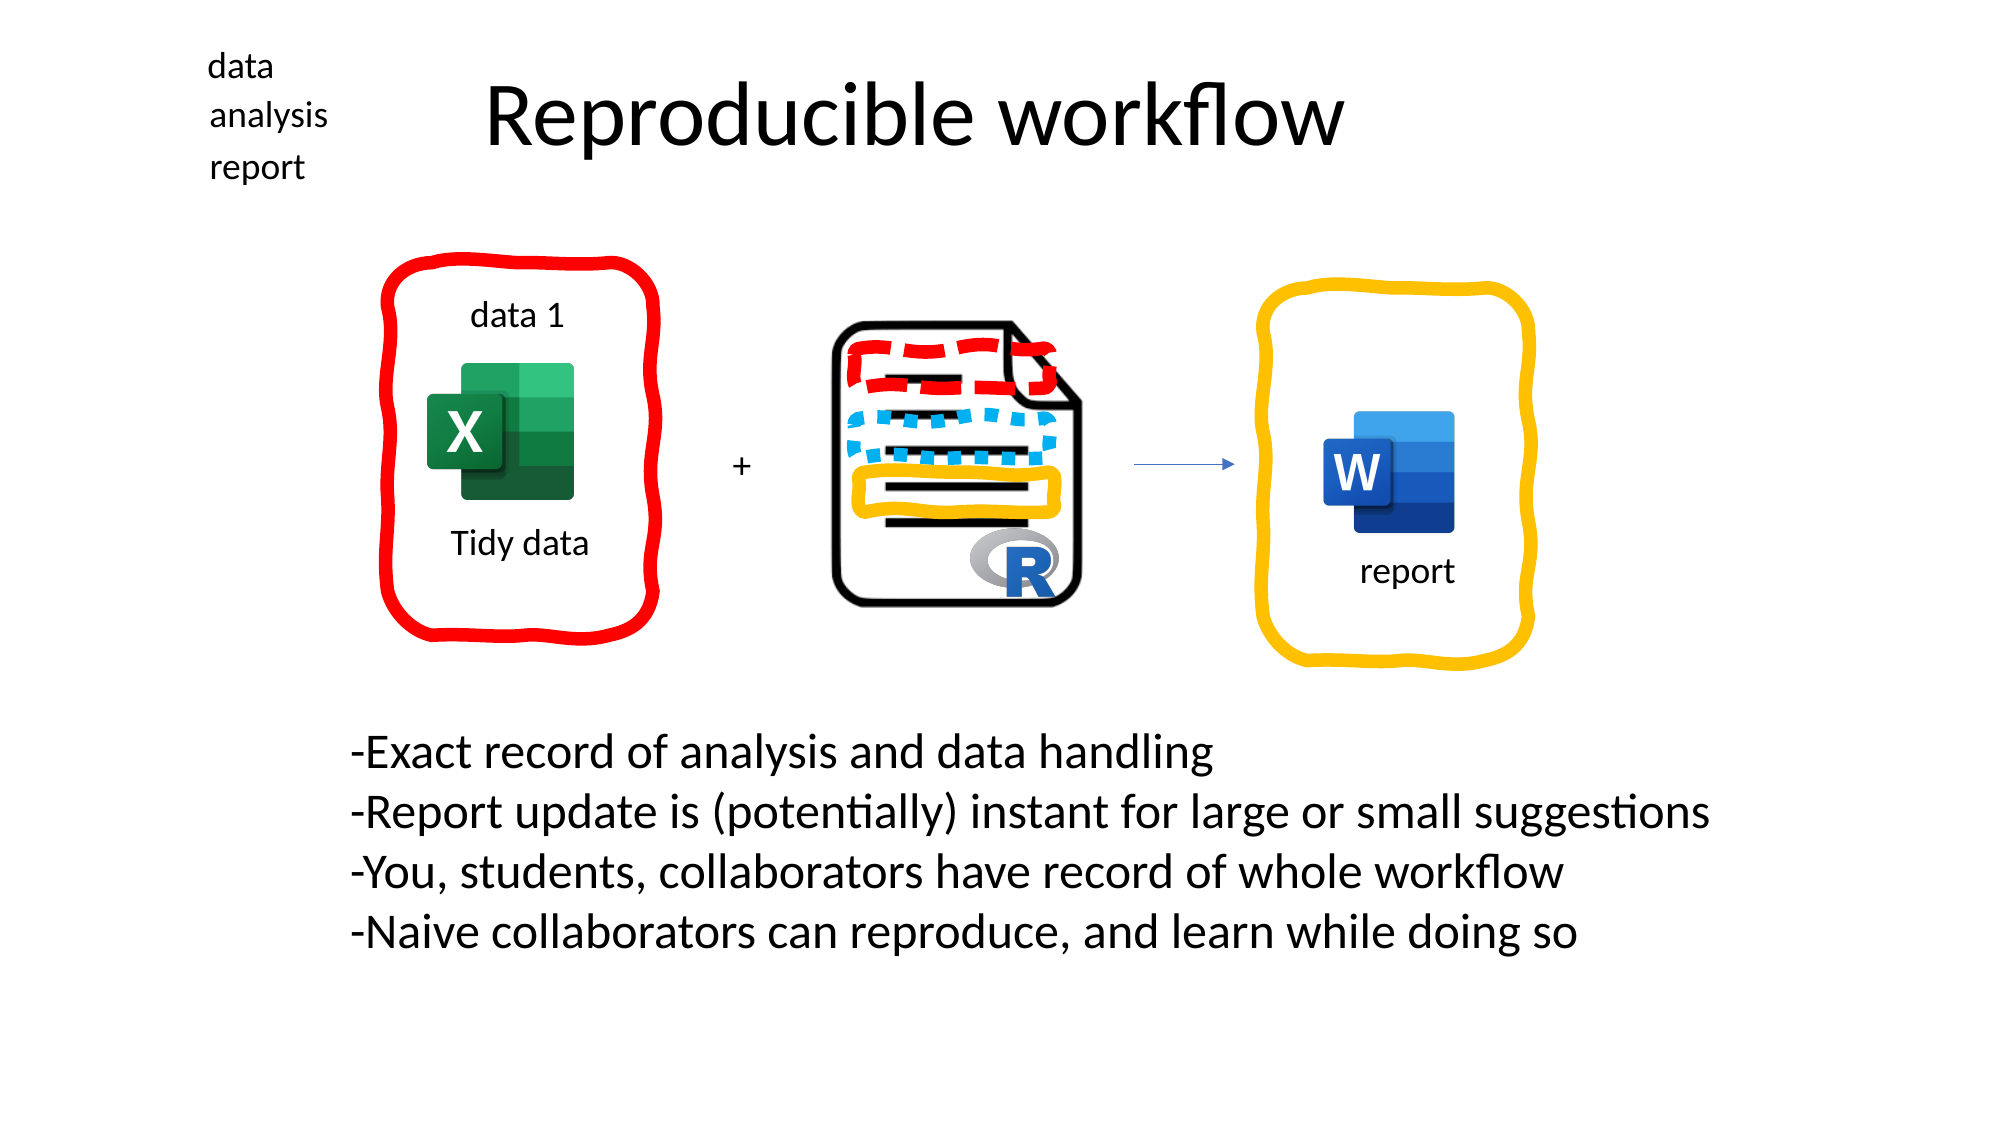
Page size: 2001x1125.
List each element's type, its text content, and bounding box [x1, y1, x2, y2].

picture [1289, 408, 1494, 536]
text_box Reproducible workflow [469, 46, 1362, 171]
picture [813, 320, 1101, 608]
text_box analysis [194, 82, 344, 143]
text_box [384, 257, 657, 640]
text_box [1260, 283, 1533, 666]
picture [427, 363, 574, 500]
text_box report [194, 134, 321, 195]
text_box -Exact record of analysis and data handling -Report update is (potentially) instant for large or small suggestions -You, students, collaborators have record of whole workflow -Naive collaborators can reproduce, and learn while doing so [335, 710, 1726, 966]
text_box + [717, 433, 767, 494]
text_box data [192, 33, 290, 94]
